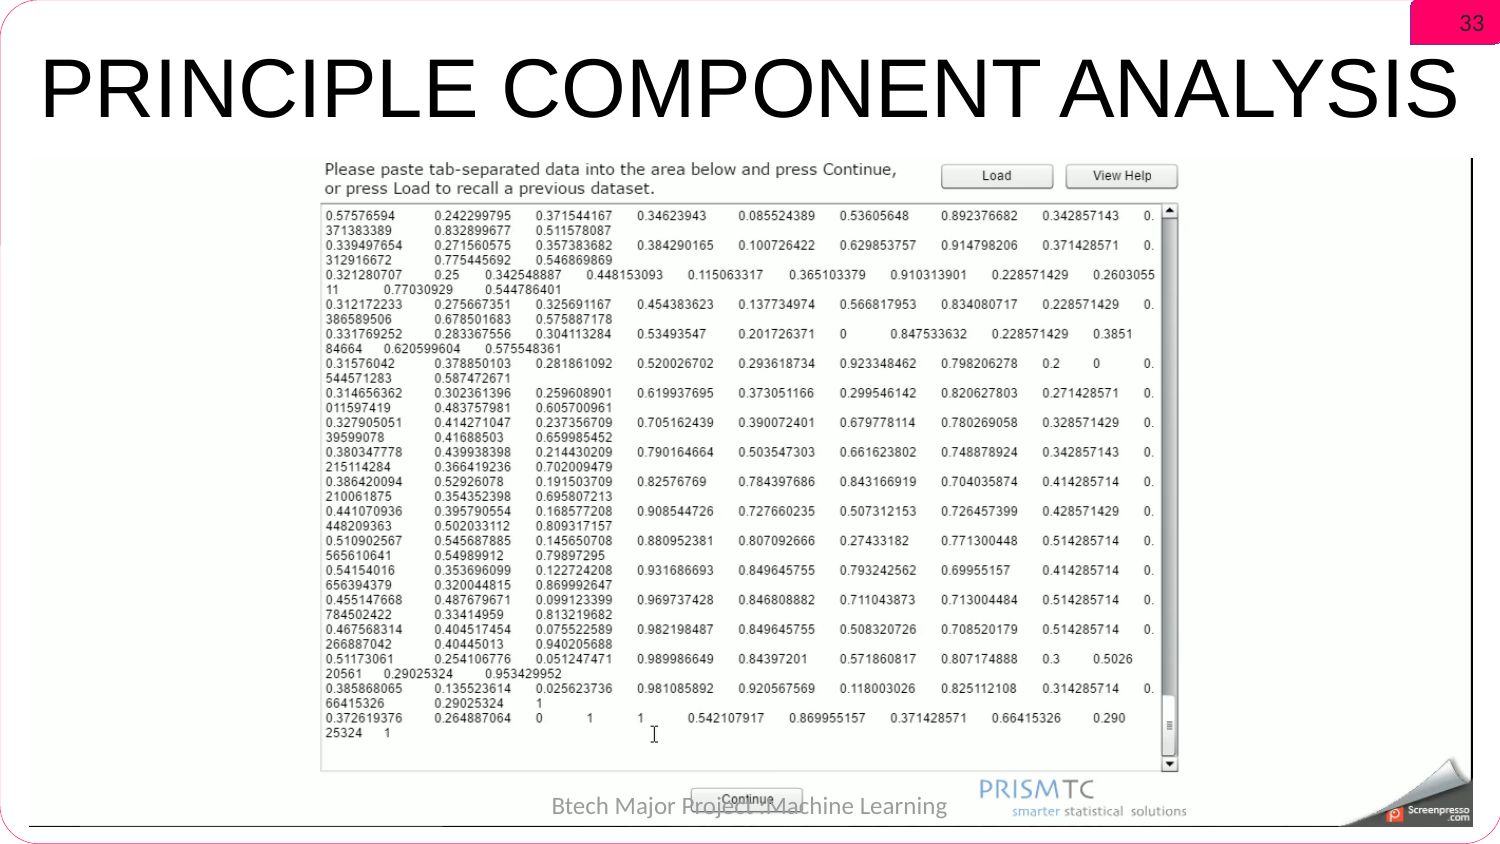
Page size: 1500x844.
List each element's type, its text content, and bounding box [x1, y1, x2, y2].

title PRINCIPLE COMPONENT ANALYSIS [3, 13, 1497, 154]
slide_number 33 [1410, 0, 1500, 45]
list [28, 157, 1474, 828]
